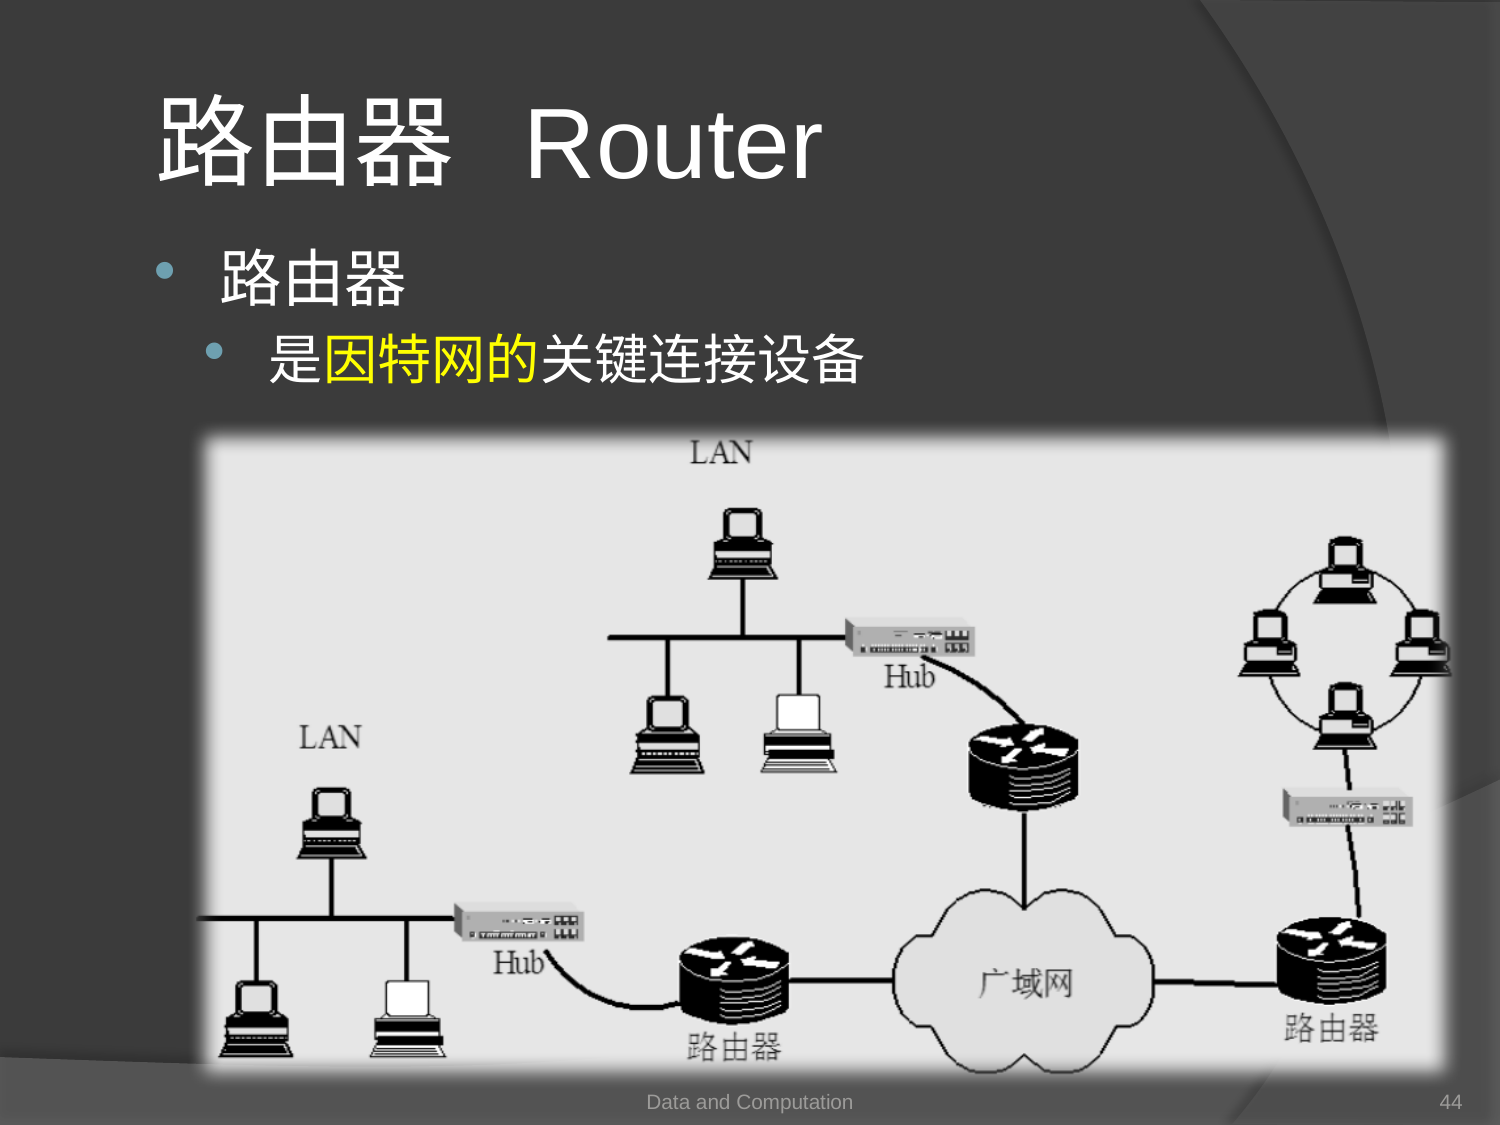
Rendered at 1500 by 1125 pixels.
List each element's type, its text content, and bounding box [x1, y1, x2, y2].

list 路由器 是因特网的关键连接设备 [135, 231, 1500, 409]
slide_number 44 [1337, 1100, 1463, 1114]
picture [187, 418, 1463, 1090]
title 路由器 Router [147, 45, 1300, 231]
footer Data and Computation [512, 1100, 988, 1114]
